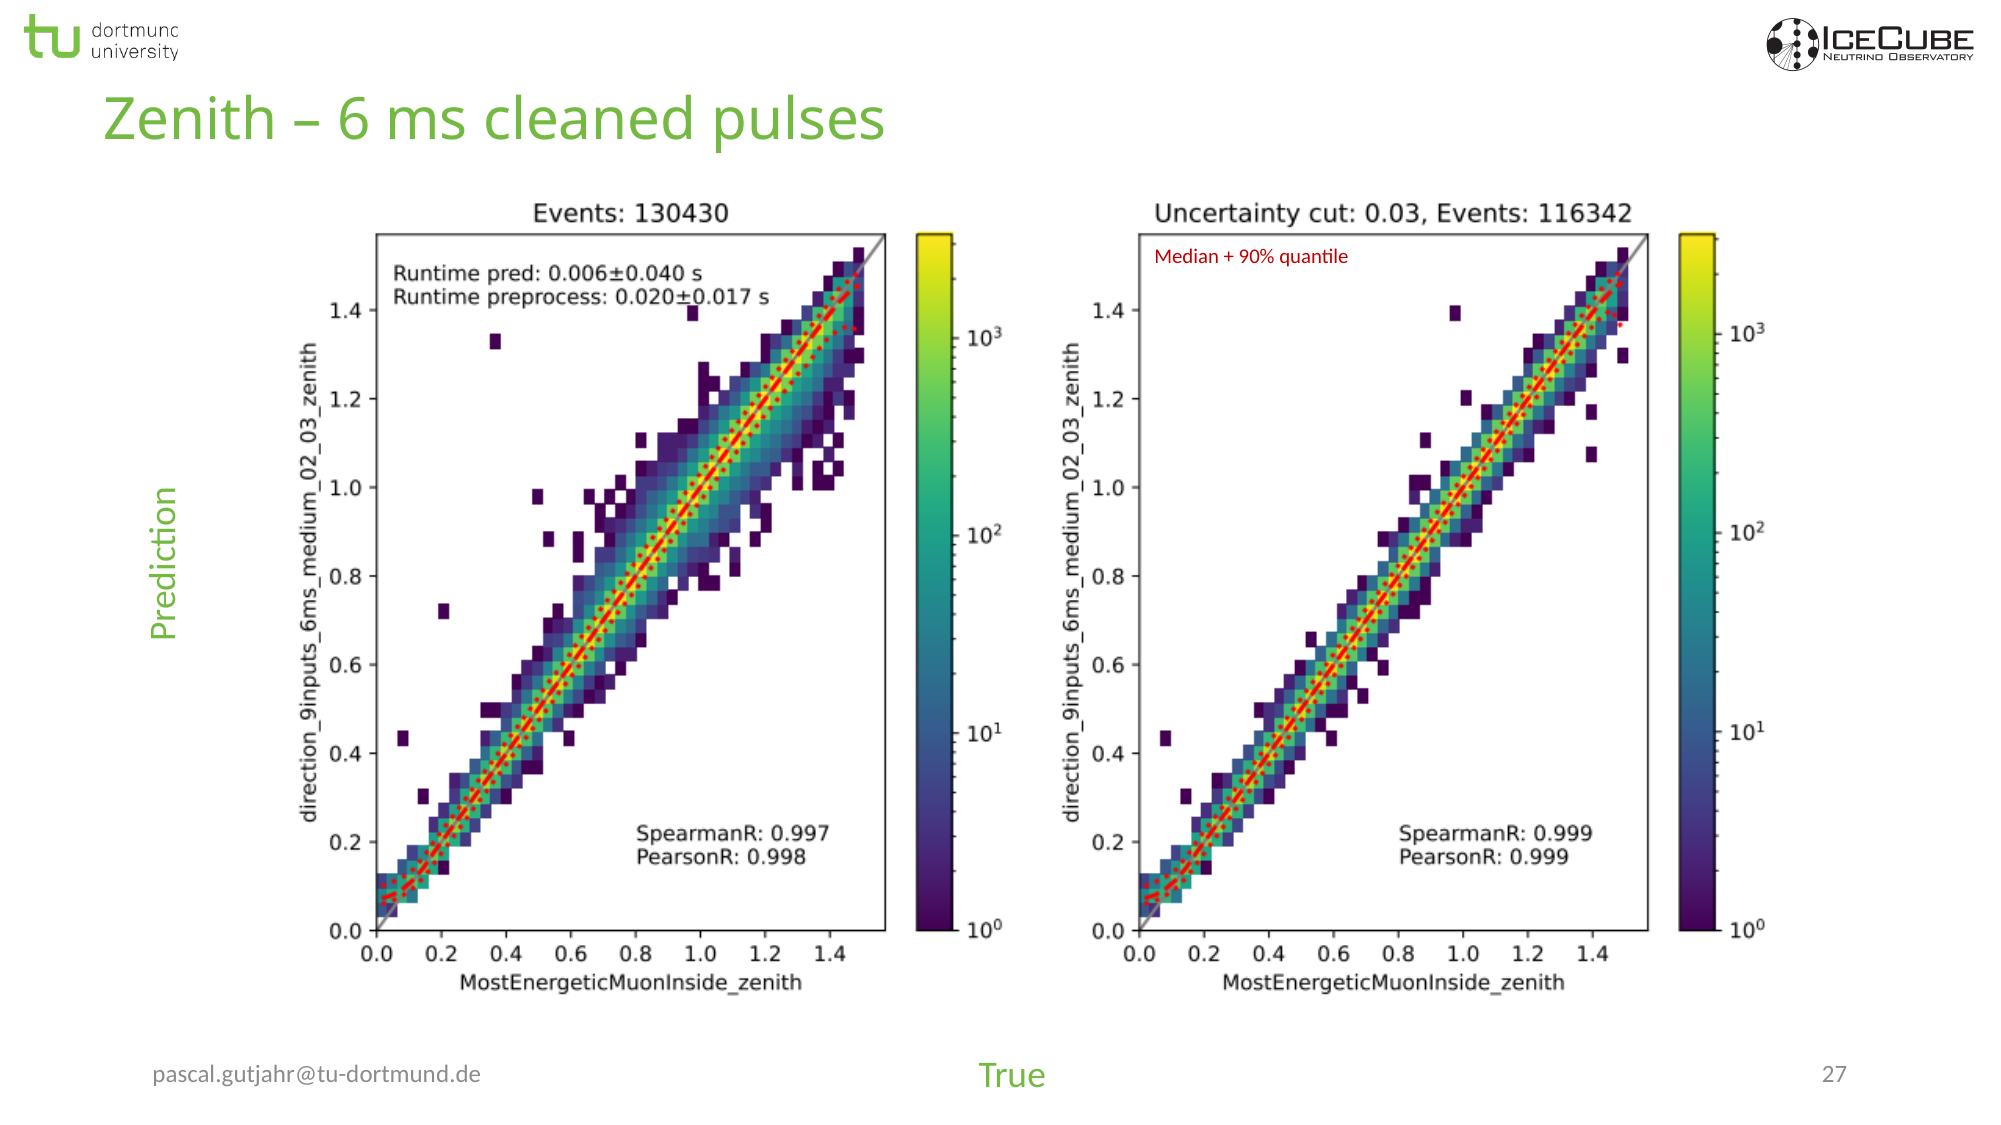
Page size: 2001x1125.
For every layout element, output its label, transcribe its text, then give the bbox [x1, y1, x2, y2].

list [285, 188, 1779, 1007]
slide_number pascal.gutjahr@tu-dortmund.de [137, 1042, 588, 1103]
text_box True [963, 1042, 1148, 1103]
title Zenith – 6 ms cleaned pulses [88, 59, 1977, 182]
text_box Prediction [130, 446, 190, 657]
slide_number 27 [1412, 1042, 1863, 1103]
